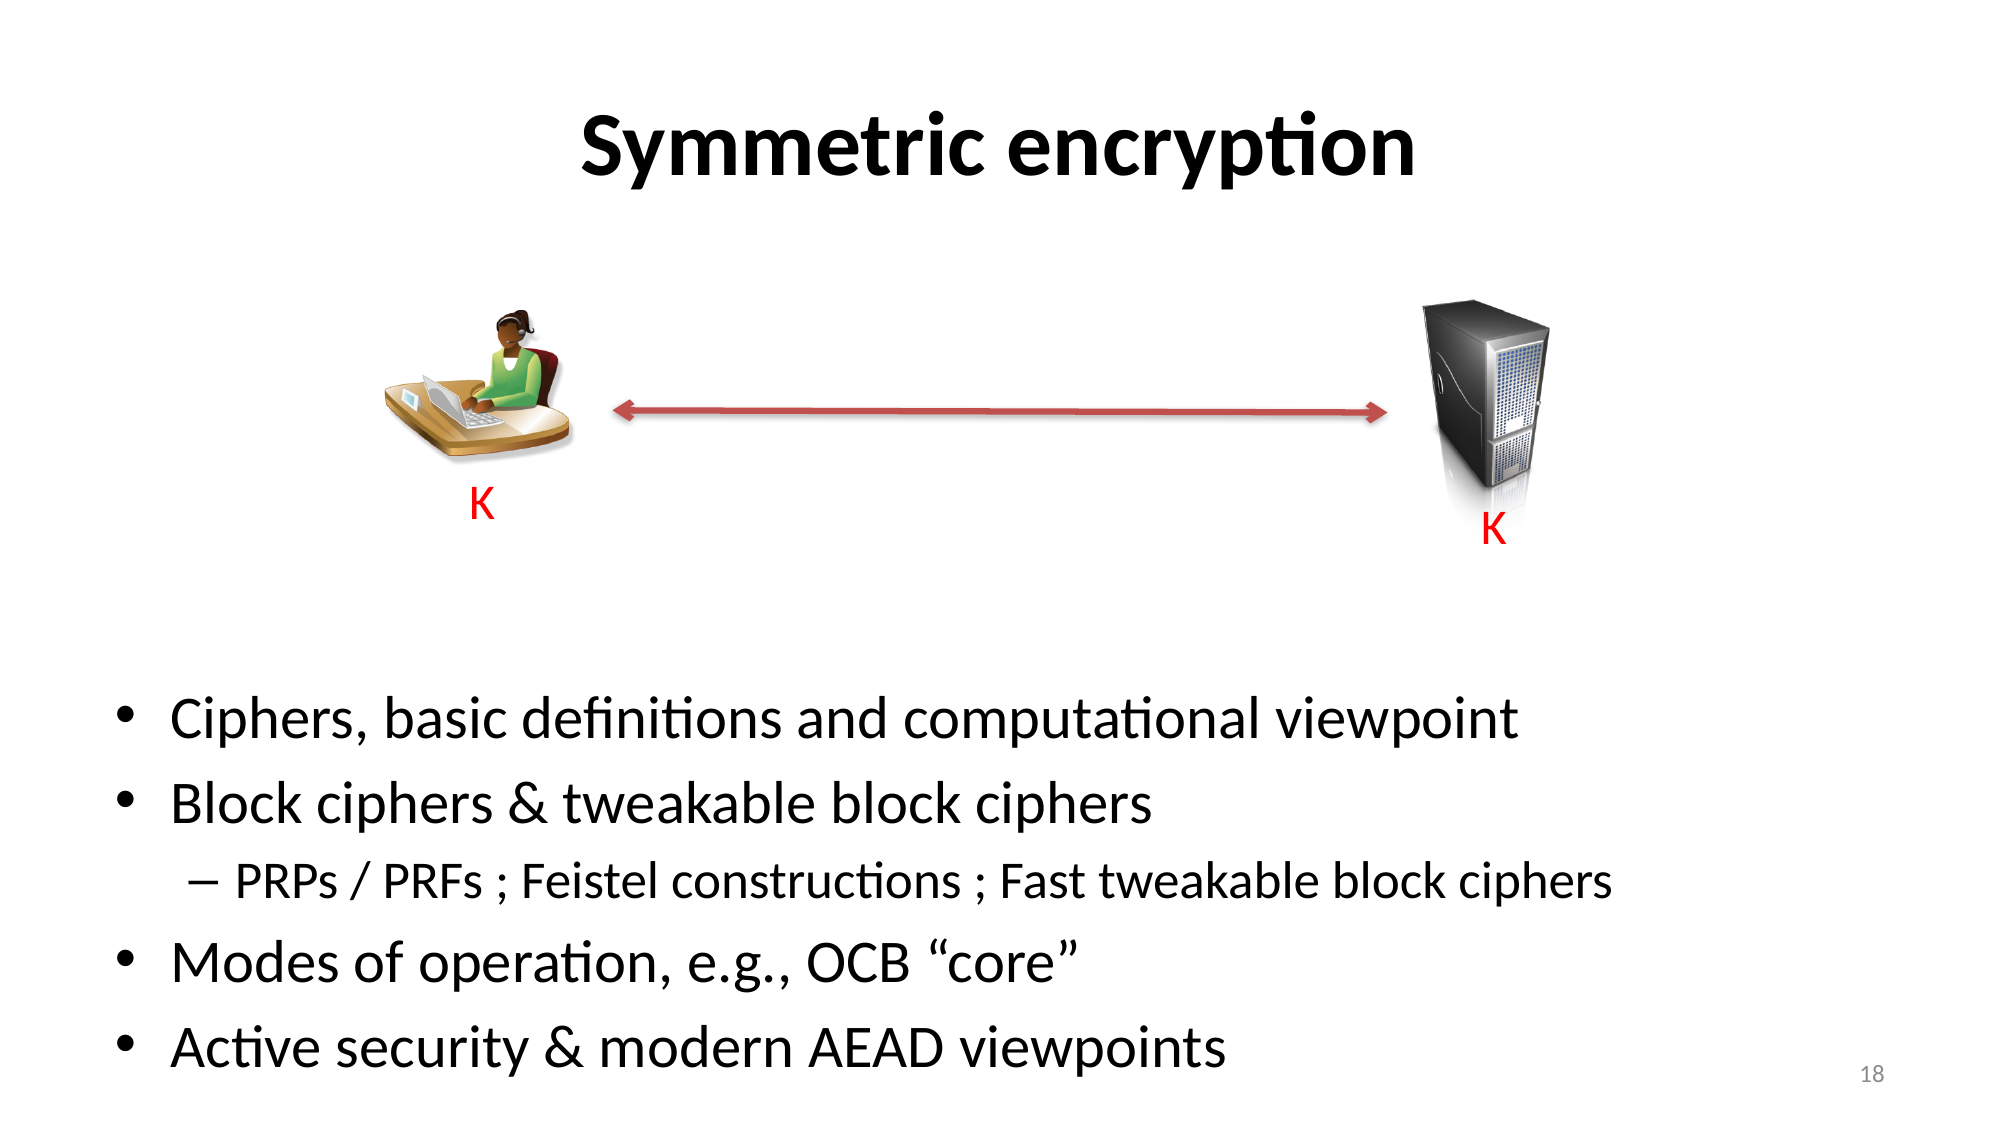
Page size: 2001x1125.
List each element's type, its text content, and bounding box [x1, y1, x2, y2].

slide_number 18 [1433, 1042, 1900, 1103]
text_box K [454, 490, 511, 537]
title Symmetric encryption [99, 45, 1900, 233]
picture [1421, 298, 1551, 553]
list Ciphers, basic definitions and computational viewpoint Block ciphers & tweakable block ciphers PRPs / PRFs ; Feistel constructions ; Fast tweakable block ciphers Modes of operation, e.g., OCB “core” Active security & modern AEAD viewpoints [99, 670, 1900, 1088]
picture [378, 286, 578, 483]
